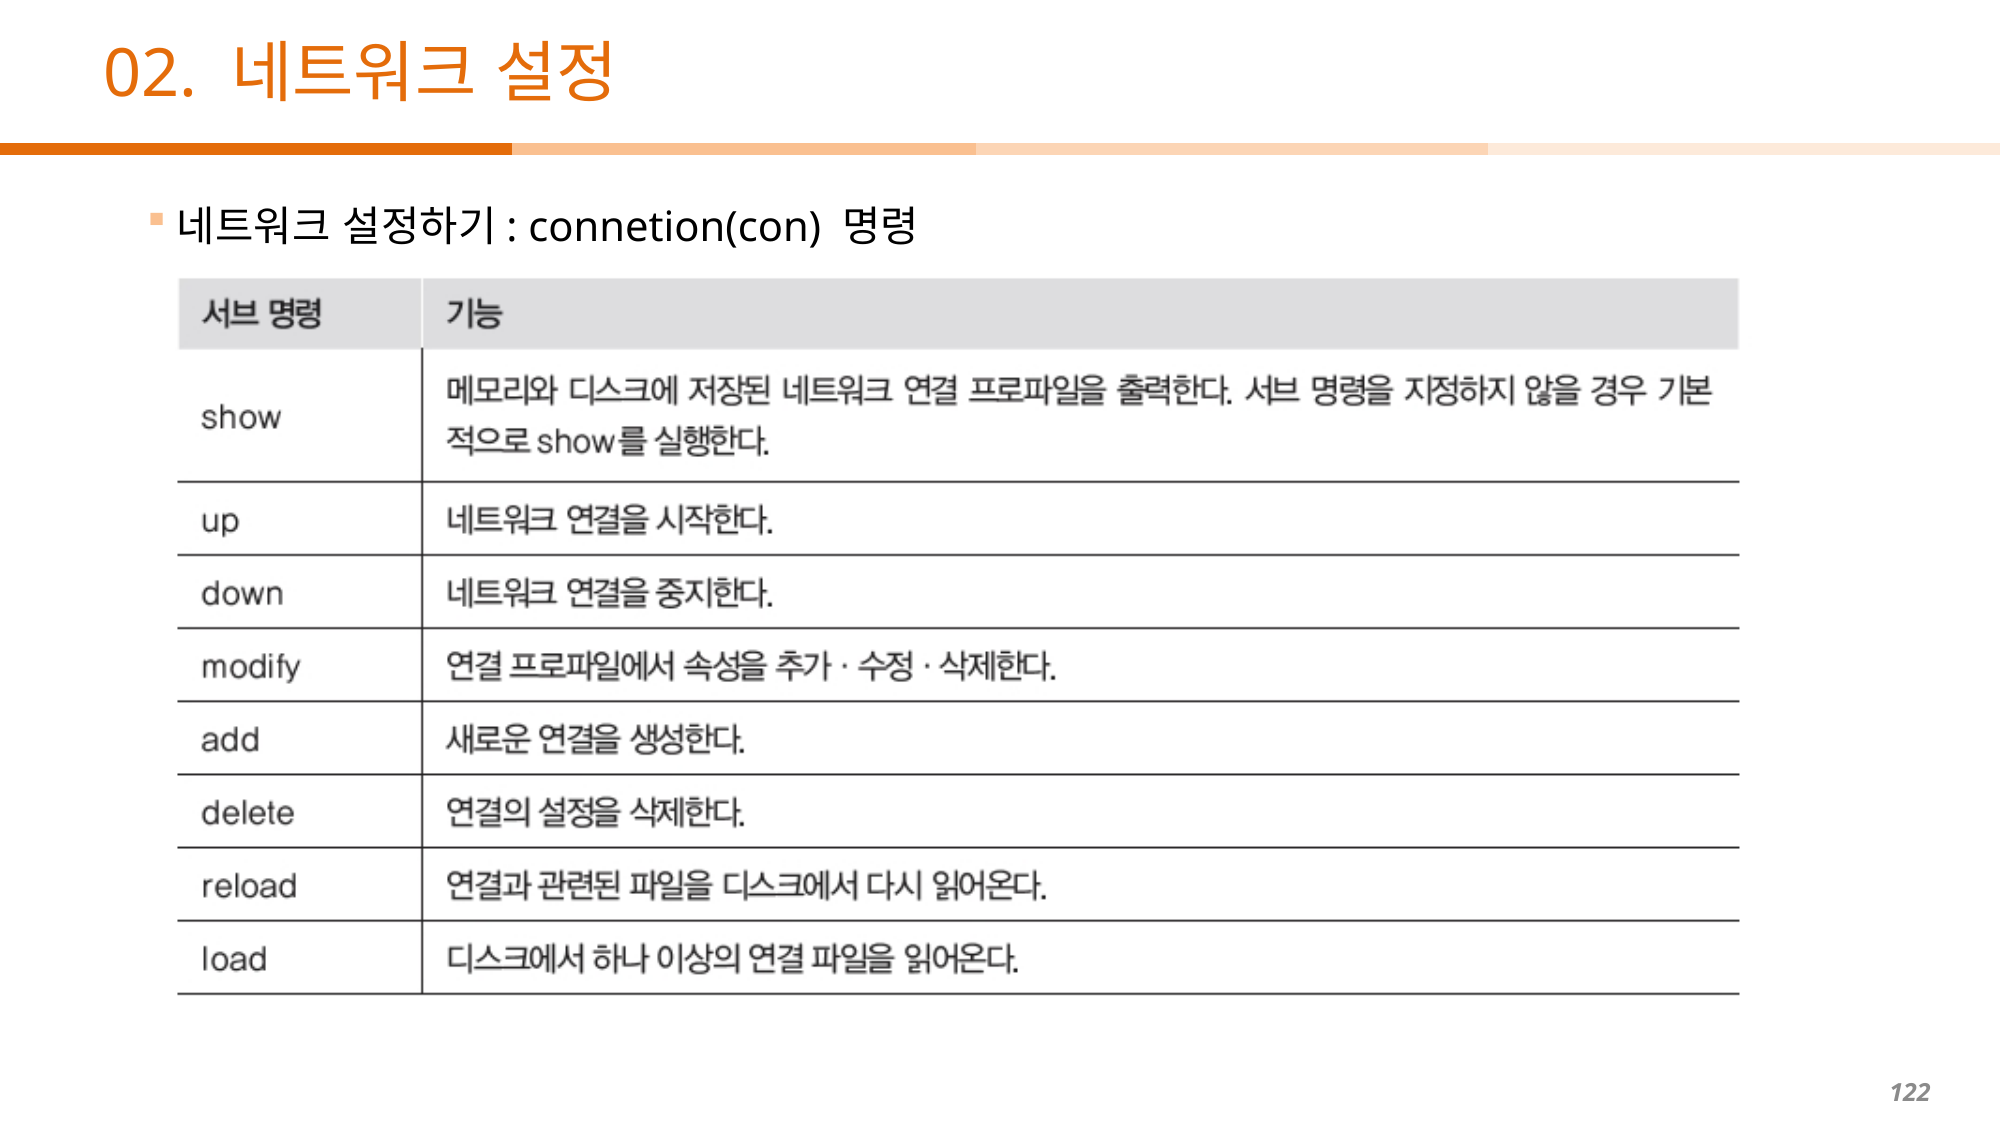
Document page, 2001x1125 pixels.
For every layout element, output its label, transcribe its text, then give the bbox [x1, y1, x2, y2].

list 네트워크 설정하기: connetion(con) 명령 [88, 176, 1920, 1083]
picture [161, 266, 1769, 1029]
title 02. 네트워크 설정 [88, 18, 1920, 122]
